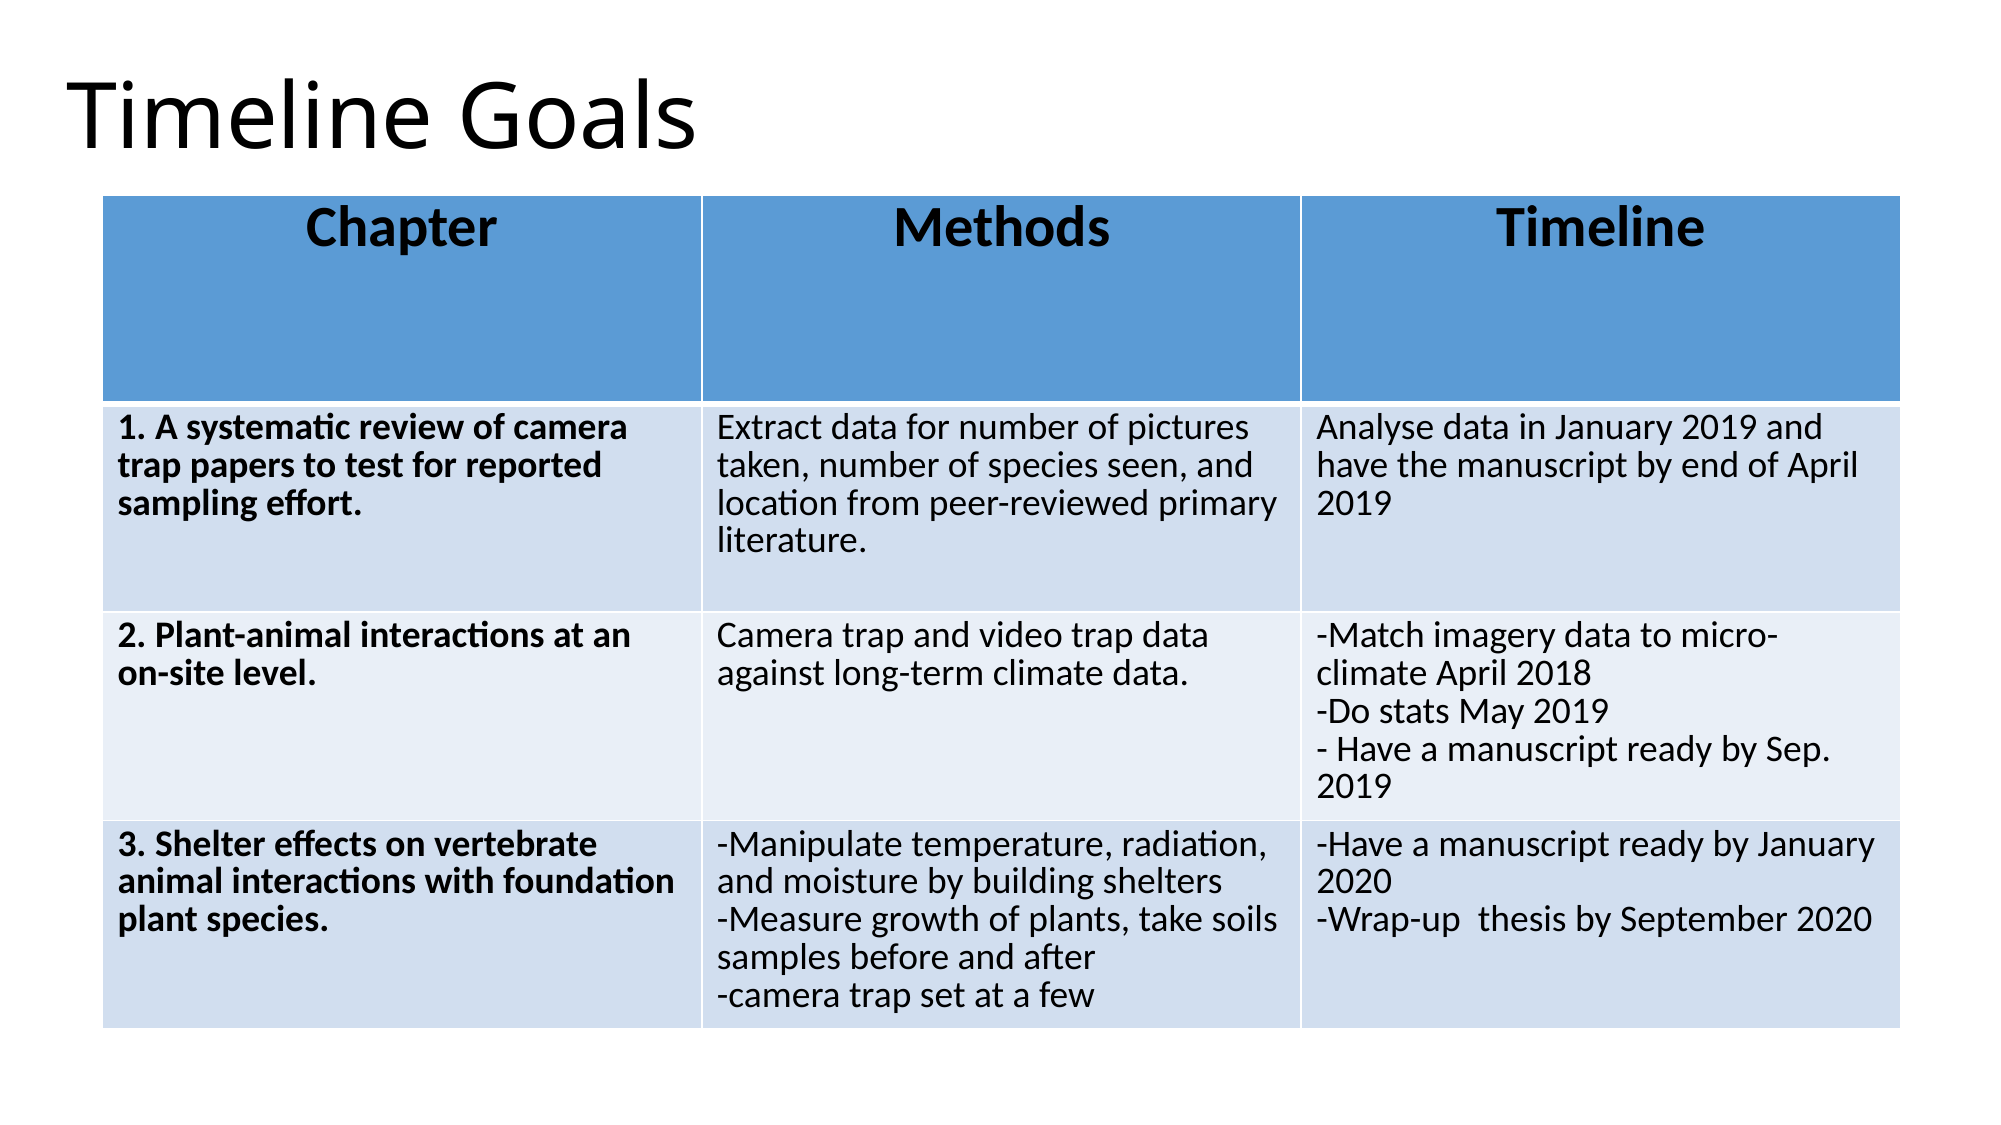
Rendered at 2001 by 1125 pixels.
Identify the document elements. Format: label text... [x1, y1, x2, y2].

table_cell Analyse data in January 2019 and have the manuscript by end of April 2019 [1302, 407, 1900, 611]
table_header Chapter [103, 196, 701, 401]
table_cell 3. Shelter effects on vertebrate animal interactions with foundation plant species. [103, 821, 701, 1028]
table_cell Extract data for number of pictures taken, number of species seen, and location from peer-reviewed primary literature. [703, 407, 1300, 611]
table_cell -Manipulate temperature, radiation, and moisture by building shelters -Measure growth of plants, take soils samples before and after -camera trap set at a few [703, 821, 1300, 1028]
table_header Timeline [1302, 196, 1900, 401]
table_cell 1. A systematic review of camera trap papers to test for reported sampling effort. [103, 407, 701, 611]
table_cell 2. Plant-animal interactions at an on-site level. [103, 613, 701, 820]
title Timeline Goals [51, 0, 1701, 238]
table_cell -Match imagery data to micro-climate April 2018 -Do stats May 2019 - Have a manuscript ready by Sep. 2019 [1302, 613, 1900, 820]
table_cell Camera trap and video trap data against long-term climate data. [703, 613, 1300, 820]
table_cell -Have a manuscript ready by January 2020 -Wrap-up thesis by September 2020 [1302, 821, 1900, 1028]
table_header Methods [703, 196, 1300, 401]
